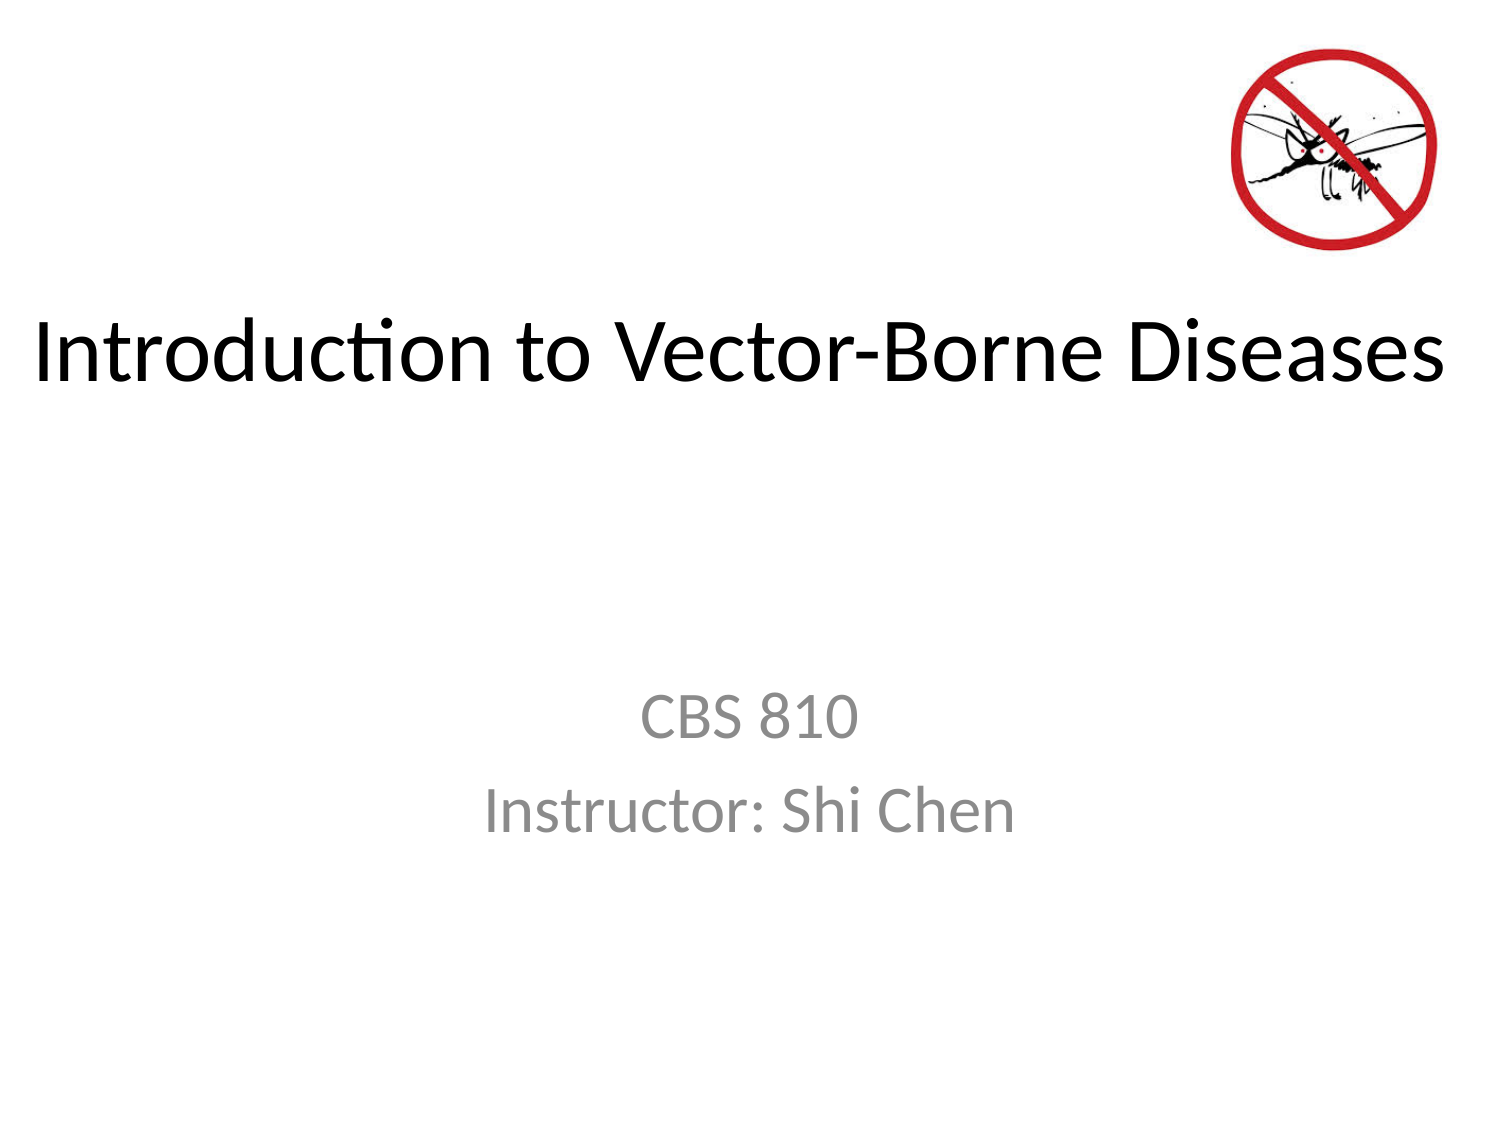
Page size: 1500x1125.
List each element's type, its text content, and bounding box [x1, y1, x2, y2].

picture [1212, 36, 1461, 266]
title Introduction to Vector-Borne Diseases [13, 223, 1488, 465]
subtitle CBS 810 Instructor: Shi Chen [225, 664, 1275, 953]
